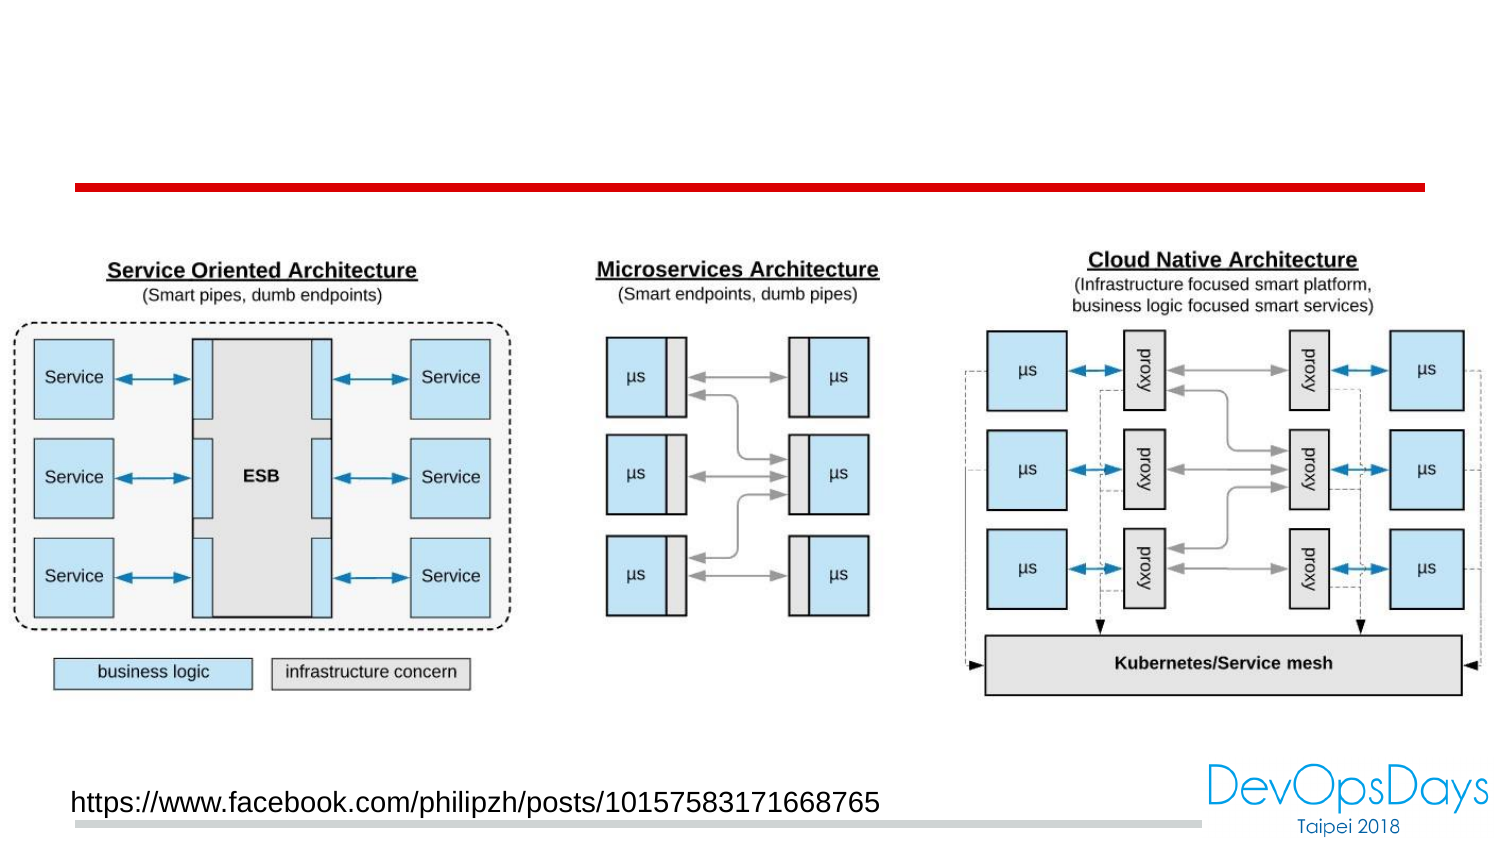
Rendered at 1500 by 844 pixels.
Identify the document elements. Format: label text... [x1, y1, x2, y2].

picture [0, 240, 1500, 710]
text_box https://www.facebook.com/philipzh/posts/10157583171668765 [55, 776, 897, 826]
picture [1202, 757, 1494, 844]
